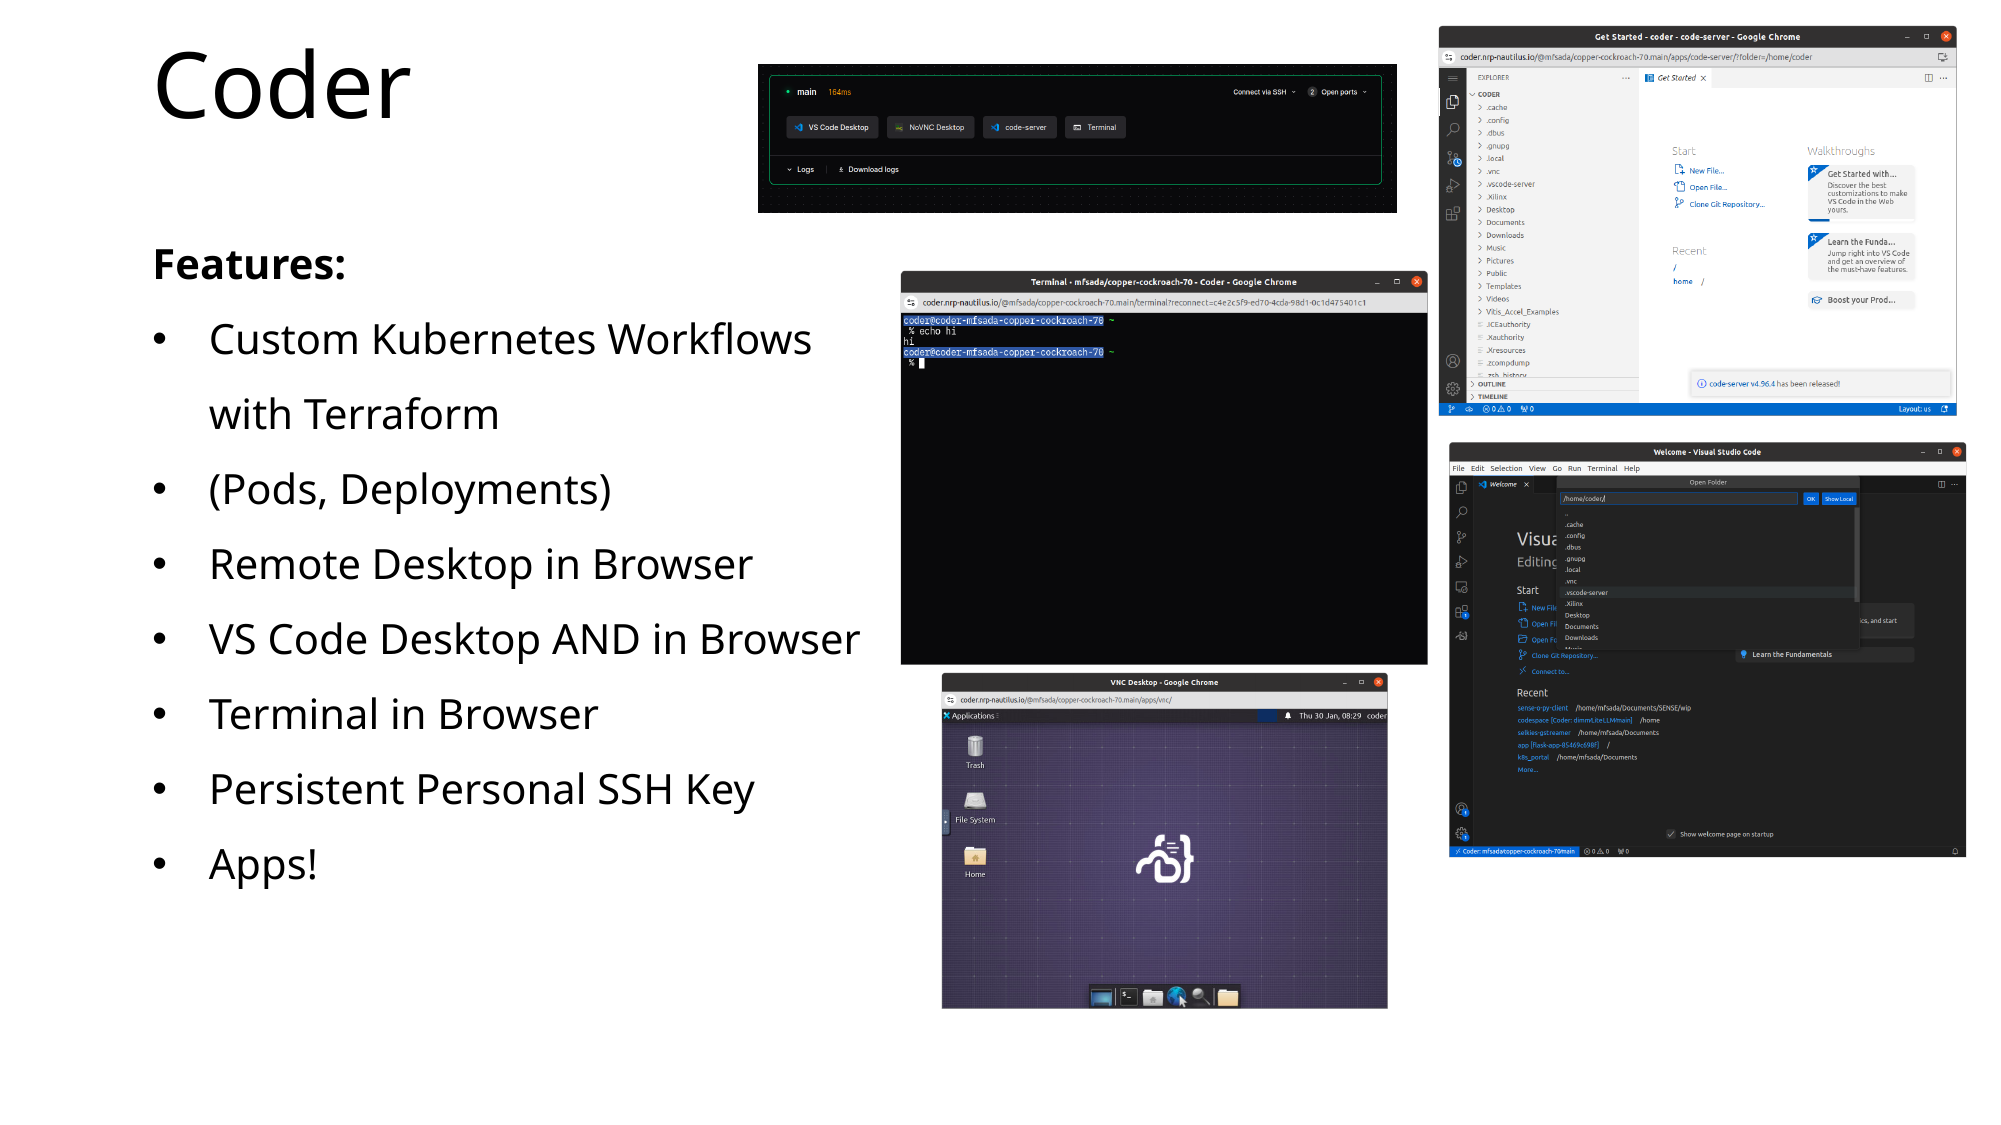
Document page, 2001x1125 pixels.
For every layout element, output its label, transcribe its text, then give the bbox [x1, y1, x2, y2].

text_box Features: Custom Kubernetes Workflows with Terraform (Pods, Deployments) Remote Desktop in Browser VS Code Desktop AND in Browser Terminal in Browser Persistent Personal SSH Key Apps! [137, 205, 885, 946]
picture [757, 63, 1397, 214]
picture [895, 20, 1962, 1014]
picture [1443, 438, 1972, 863]
title Coder [137, 24, 759, 153]
